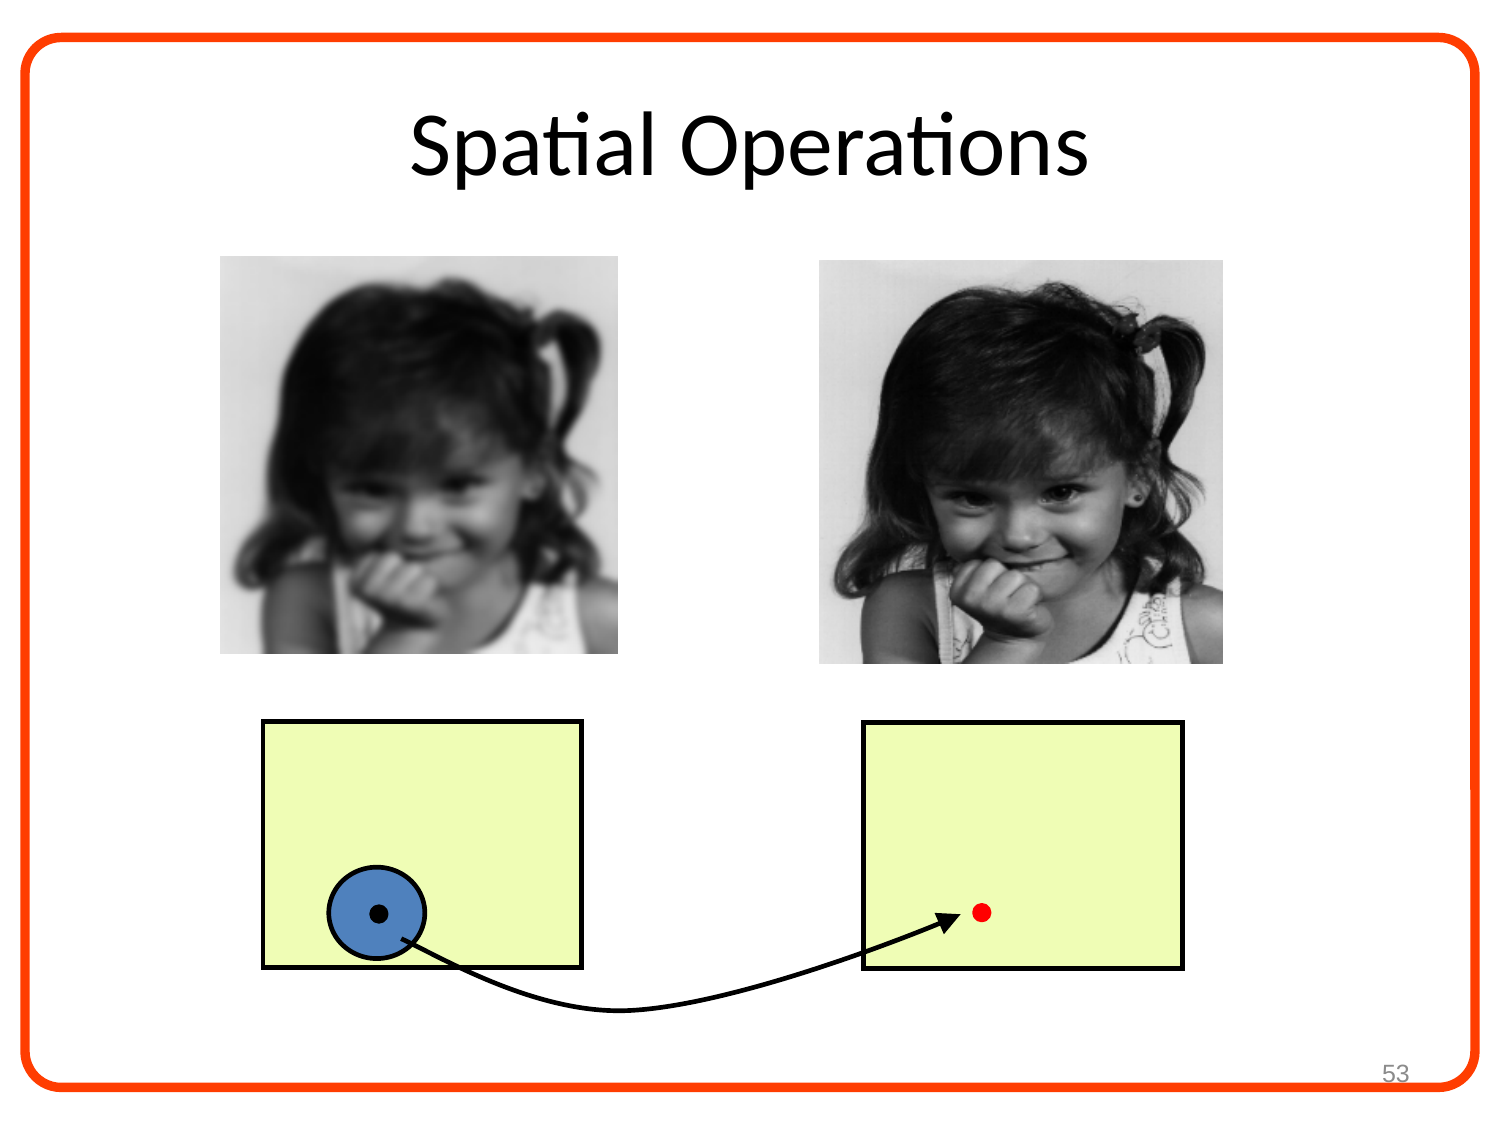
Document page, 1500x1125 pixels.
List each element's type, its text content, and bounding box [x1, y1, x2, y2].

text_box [819, 260, 1223, 664]
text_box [219, 256, 618, 654]
text_box [974, 905, 990, 920]
text_box [262, 721, 582, 968]
text_box [401, 913, 961, 1011]
text_box [863, 722, 1183, 969]
slide_number 53 [1074, 1042, 1425, 1103]
text_box [328, 867, 425, 959]
text_box [371, 906, 387, 922]
title Spatial Operations [75, 45, 1425, 233]
